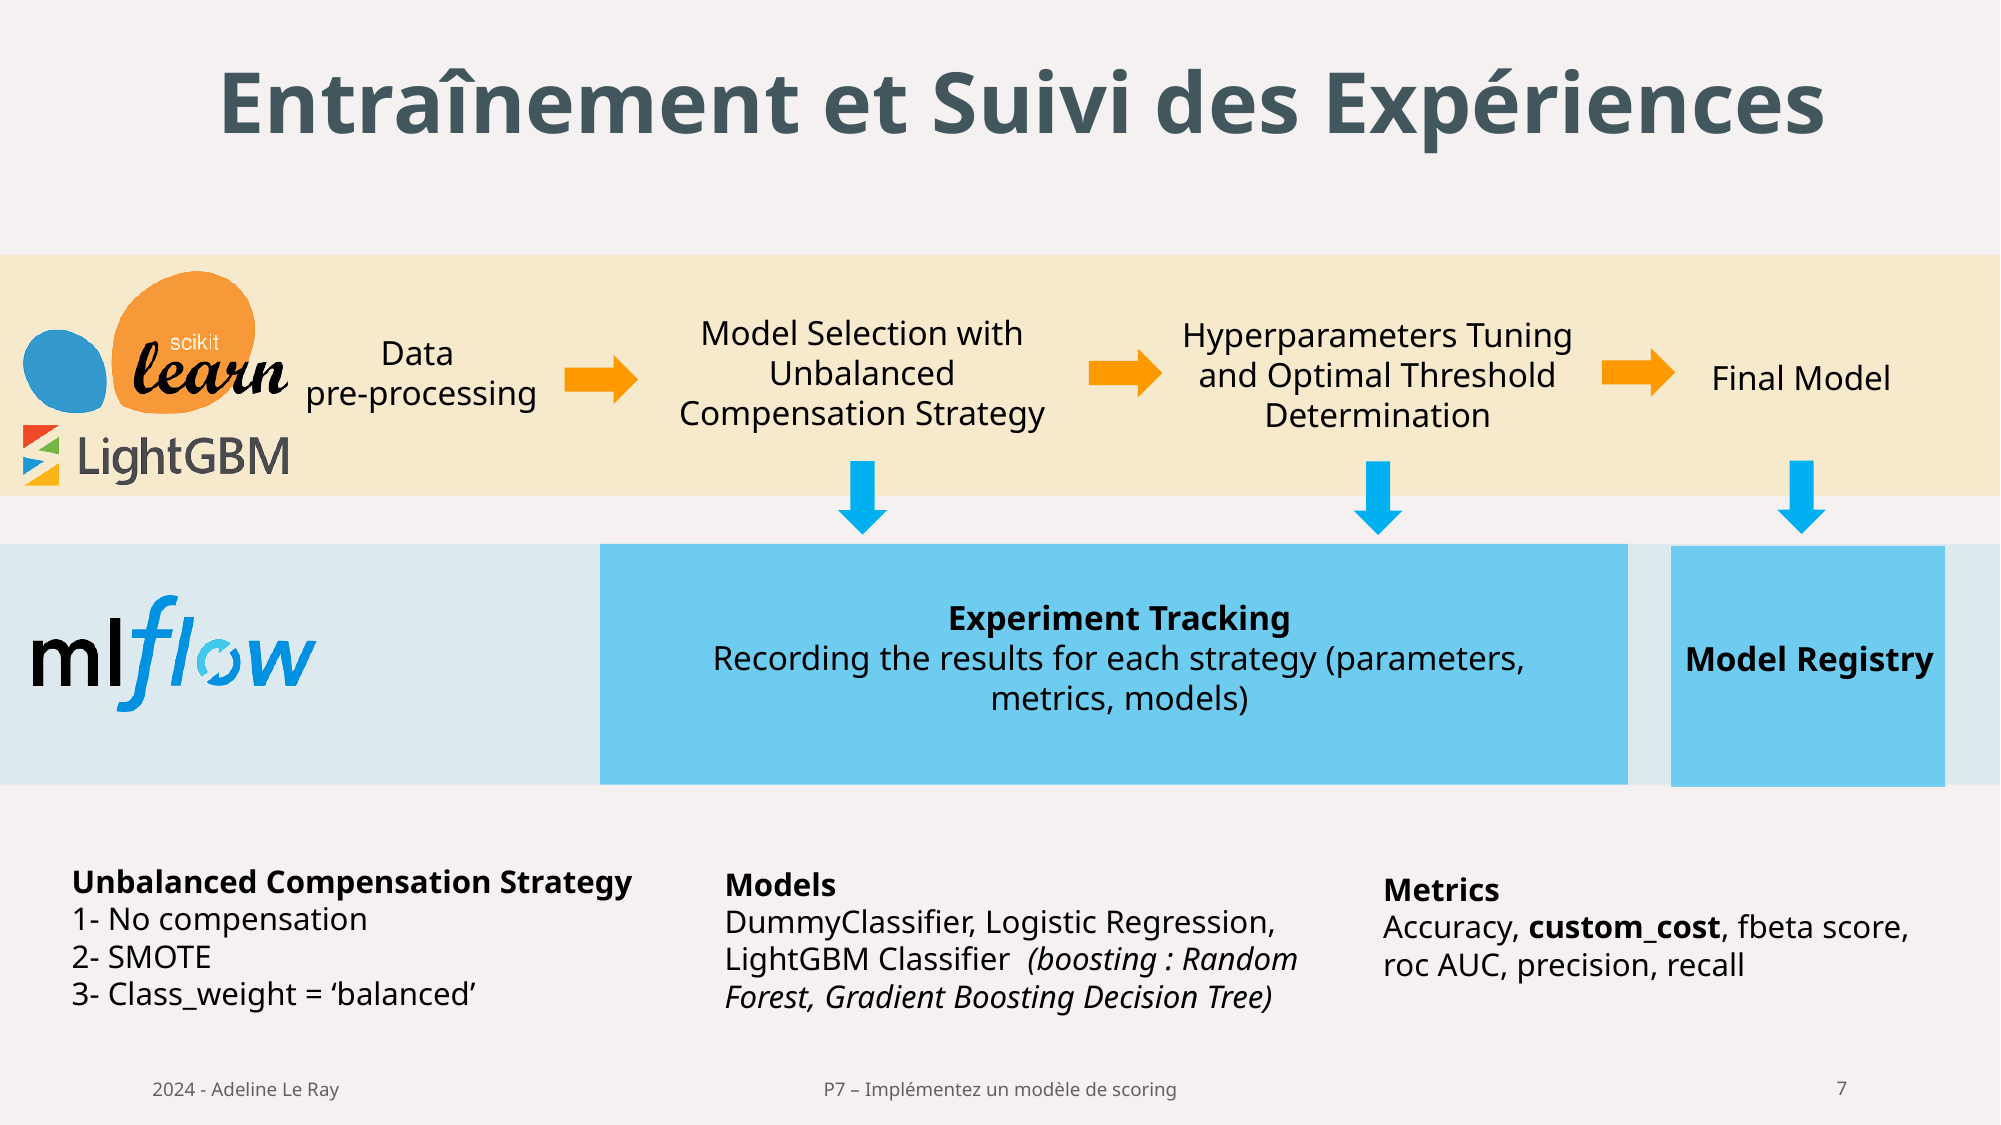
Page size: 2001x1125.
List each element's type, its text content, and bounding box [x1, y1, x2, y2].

text_box Metrics Accuracy, custom_cost, fbeta score, roc AUC, precision, recall [1368, 862, 1927, 990]
text_box [1777, 460, 1826, 535]
picture [23, 425, 288, 486]
text_box [838, 461, 887, 535]
text_box [1601, 347, 1676, 397]
text_box Experiment Tracking Recording the results for each strategy (parameters, metrics, models) [674, 590, 1566, 725]
text_box [0, 254, 2000, 497]
picture [23, 271, 288, 414]
text_box [1353, 461, 1403, 535]
picture [33, 595, 317, 712]
text_box [1670, 686, 1946, 788]
text_box Final Model [1676, 349, 1927, 405]
text_box [1670, 545, 1946, 631]
text_box Models DummyClassifier, Logistic Regression, LightGBM Classifier (boosting : Random Forest, Gradient Boosting Decision Tree) [709, 857, 1321, 1022]
text_box Hyperparameters Tuning and Optimal Threshold Determination [1152, 307, 1603, 442]
slide_number 7 [1671, 1059, 1863, 1120]
text_box Model Registry [1592, 631, 2000, 686]
text_box Model Selection with Unbalanced Compensation Strategy [640, 304, 1085, 440]
text_box [564, 355, 639, 405]
slide_number 2024 - Adeline Le Ray [137, 1059, 588, 1120]
text_box [0, 543, 2000, 786]
text_box [1088, 348, 1163, 398]
title Entraînement et Suivi des Expériences [202, 39, 1844, 160]
text_box Data pre-processing [271, 325, 572, 420]
footer P7 – Implémentez un modèle de scoring [674, 1059, 1327, 1120]
text_box Unbalanced Compensation Strategy 1- No compensation 2- SMOTE 3- Class_weight = ‘balanced’ [56, 854, 668, 1020]
